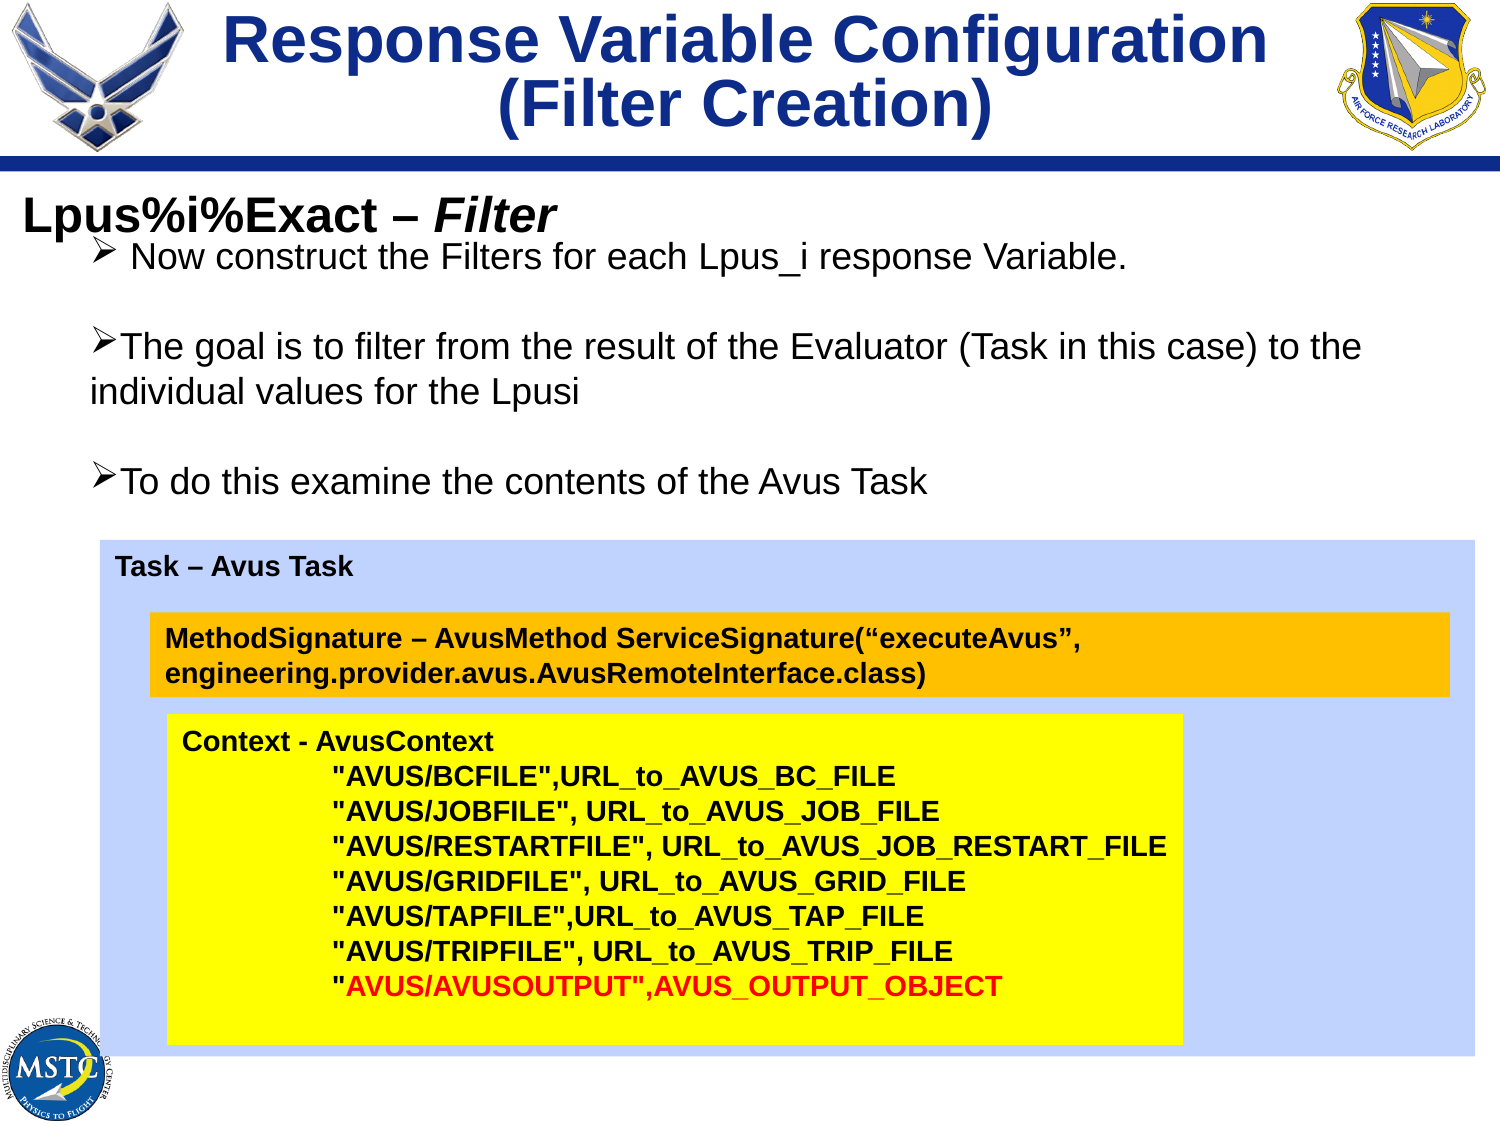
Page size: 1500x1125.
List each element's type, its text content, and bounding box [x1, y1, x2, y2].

text_box Task – Avus Task [99, 539, 1475, 1057]
text_box Context - AvusContext "AVUS/BCFILE",URL_to_AVUS_BC_FILE "AVUS/JOBFILE", URL_to_AVUS_JOB_FILE "AVUS/RESTARTFILE", URL_to_AVUS_JOB_RESTART_FILE "AVUS/GRIDFILE", URL_to_AVUS_GRID_FILE "AVUS/TAPFILE",URL_to_AVUS_TAP_FILE "AVUS/TRIPFILE", URL_to_AVUS_TRIP_FILE "AVUS/AVUSOUTPUT",AVUS_OUTPUT_OBJECT [167, 714, 1183, 1045]
text_box Now construct the Filters for each Lpus_i response Variable. The goal is to filter from the result of the Evaluator (Task in this case) to the individual values for the Lpusi To do this examine the contents of the Avus Task [75, 224, 1463, 510]
picture [2, 0, 198, 156]
title Response Variable Configuration (Filter Creation) [162, 2, 1338, 149]
picture [0, 1016, 113, 1121]
text_box Lpus%i%Exact – Filter [7, 174, 572, 250]
text_box MethodSignature – AvusMethod ServiceSignature(“executeAvus”, engineering.provider.avus.AvusRemoteInterface.class) [150, 612, 1450, 698]
picture [1337, 3, 1486, 151]
